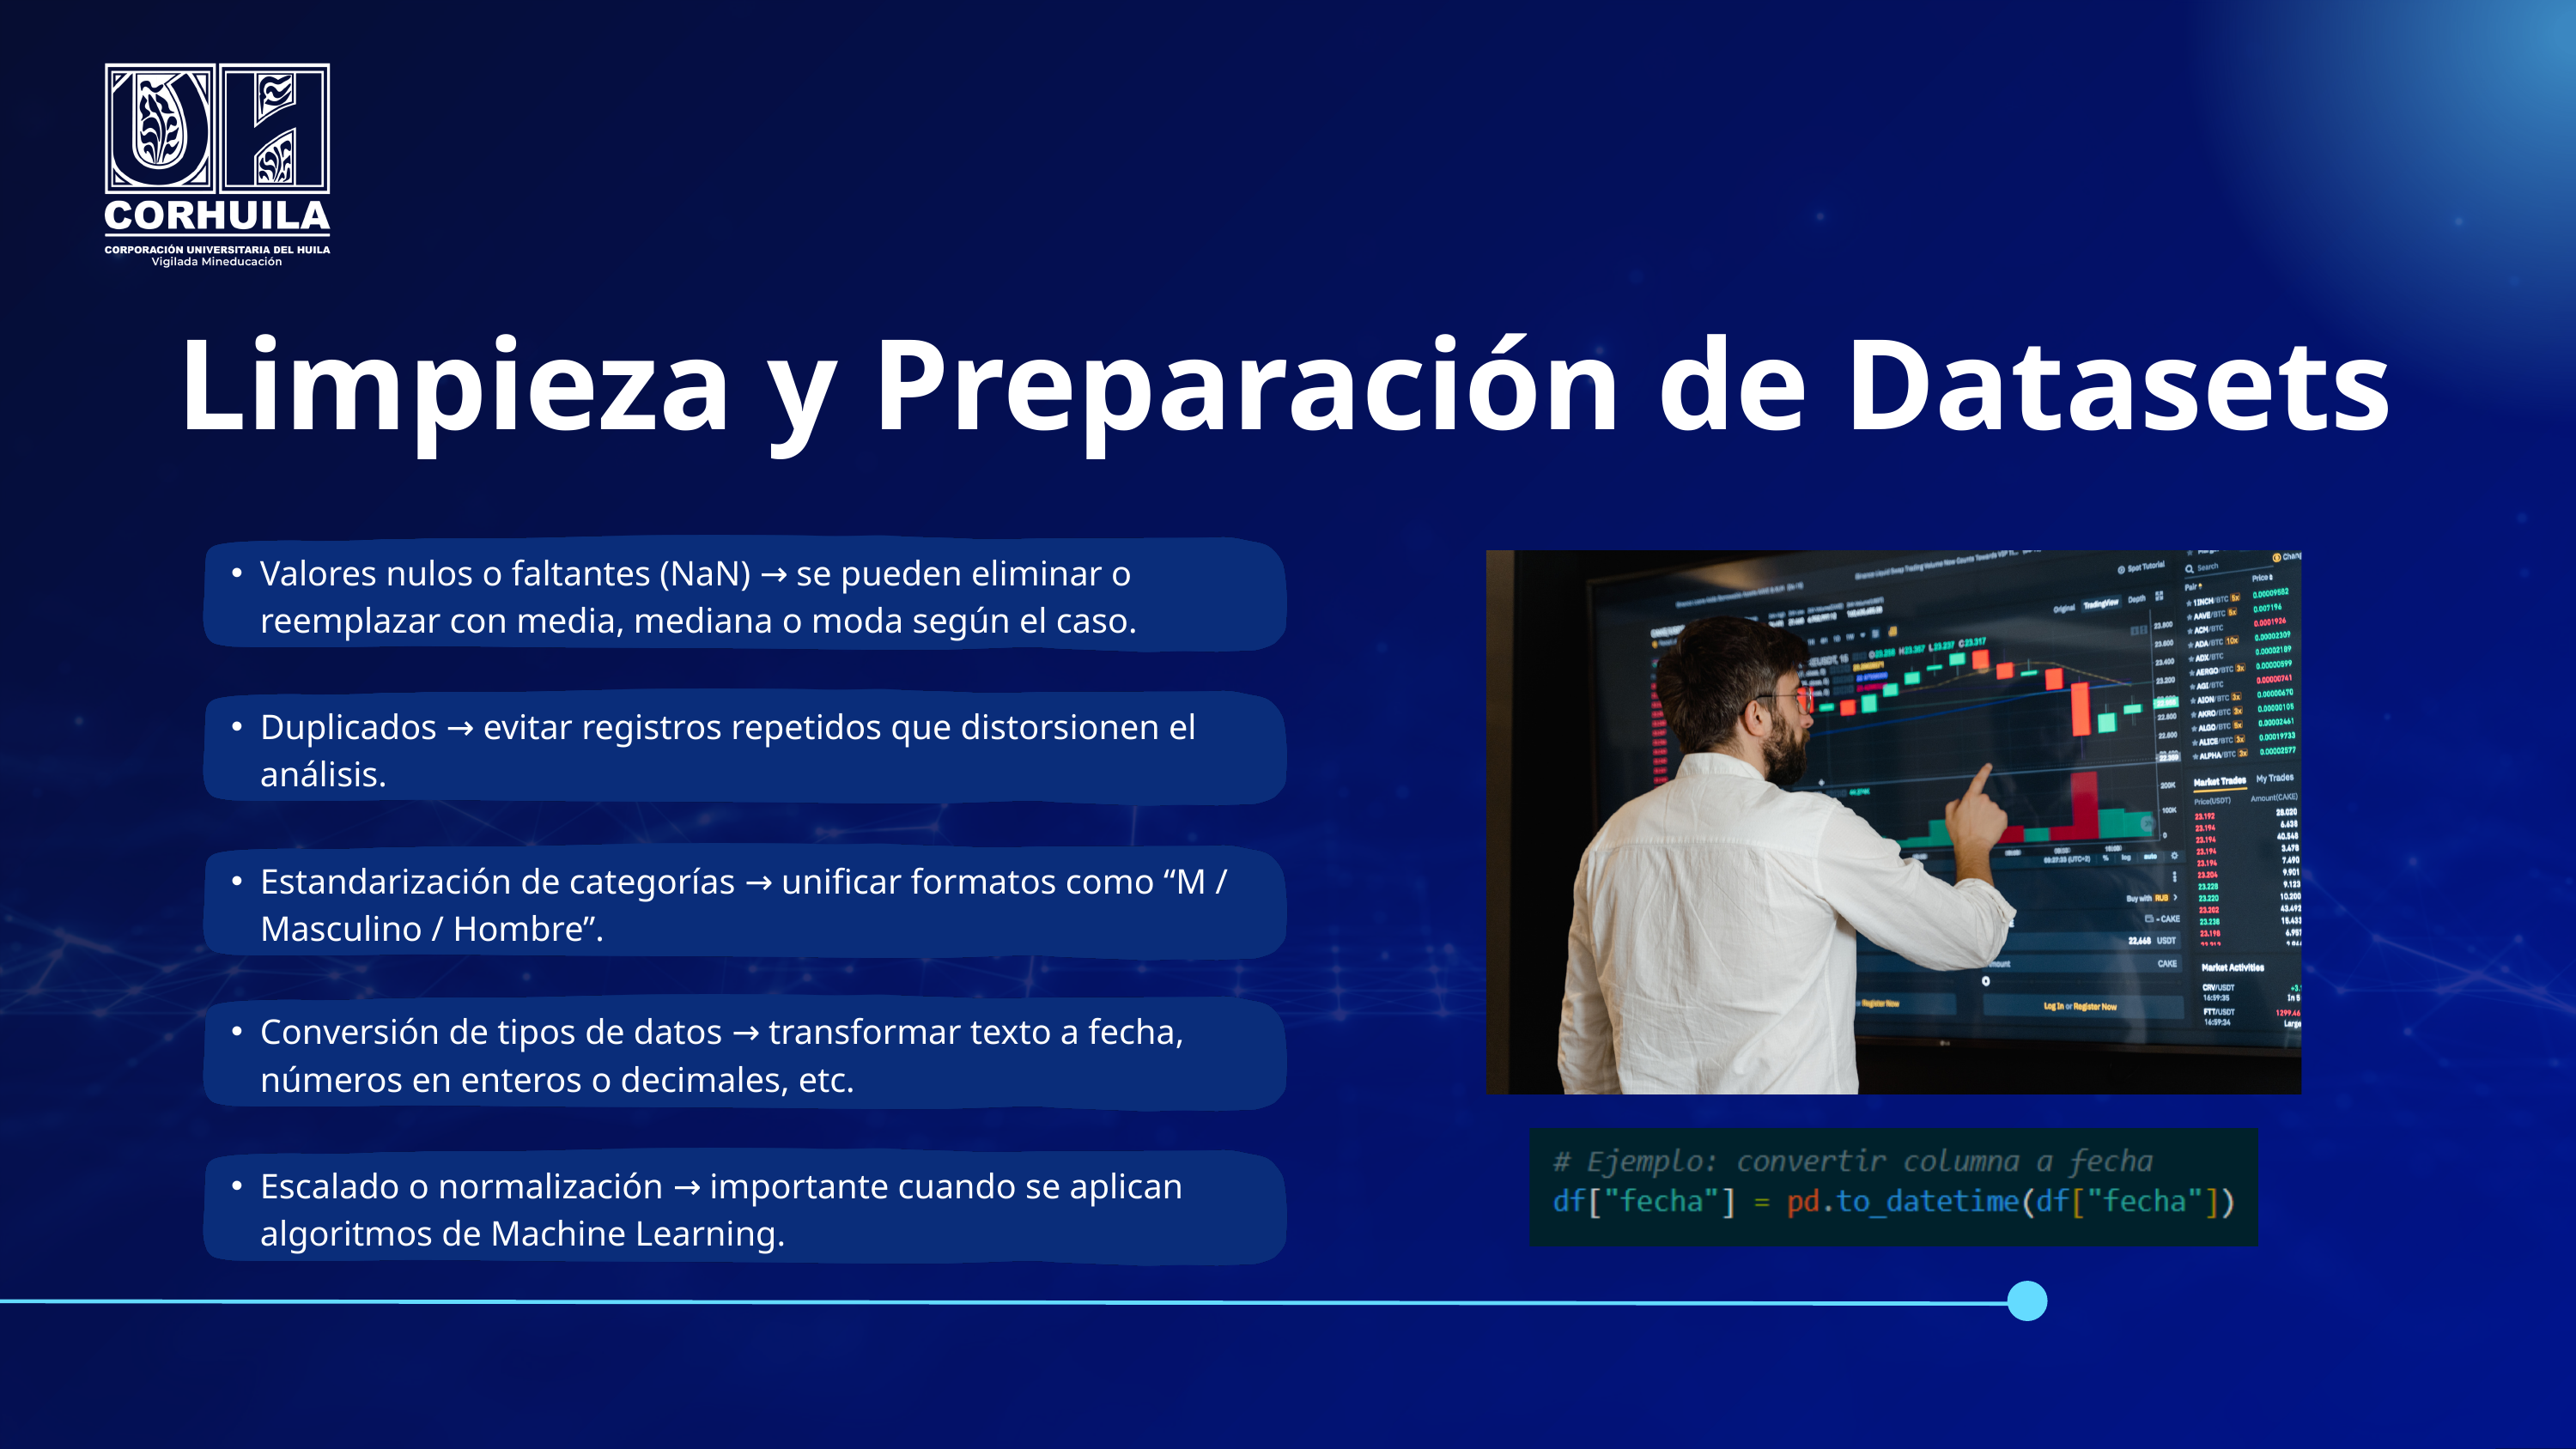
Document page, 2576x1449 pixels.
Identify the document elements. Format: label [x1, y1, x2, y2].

text_box [0, 0, 2576, 1449]
text_box [2007, 1280, 2048, 1322]
